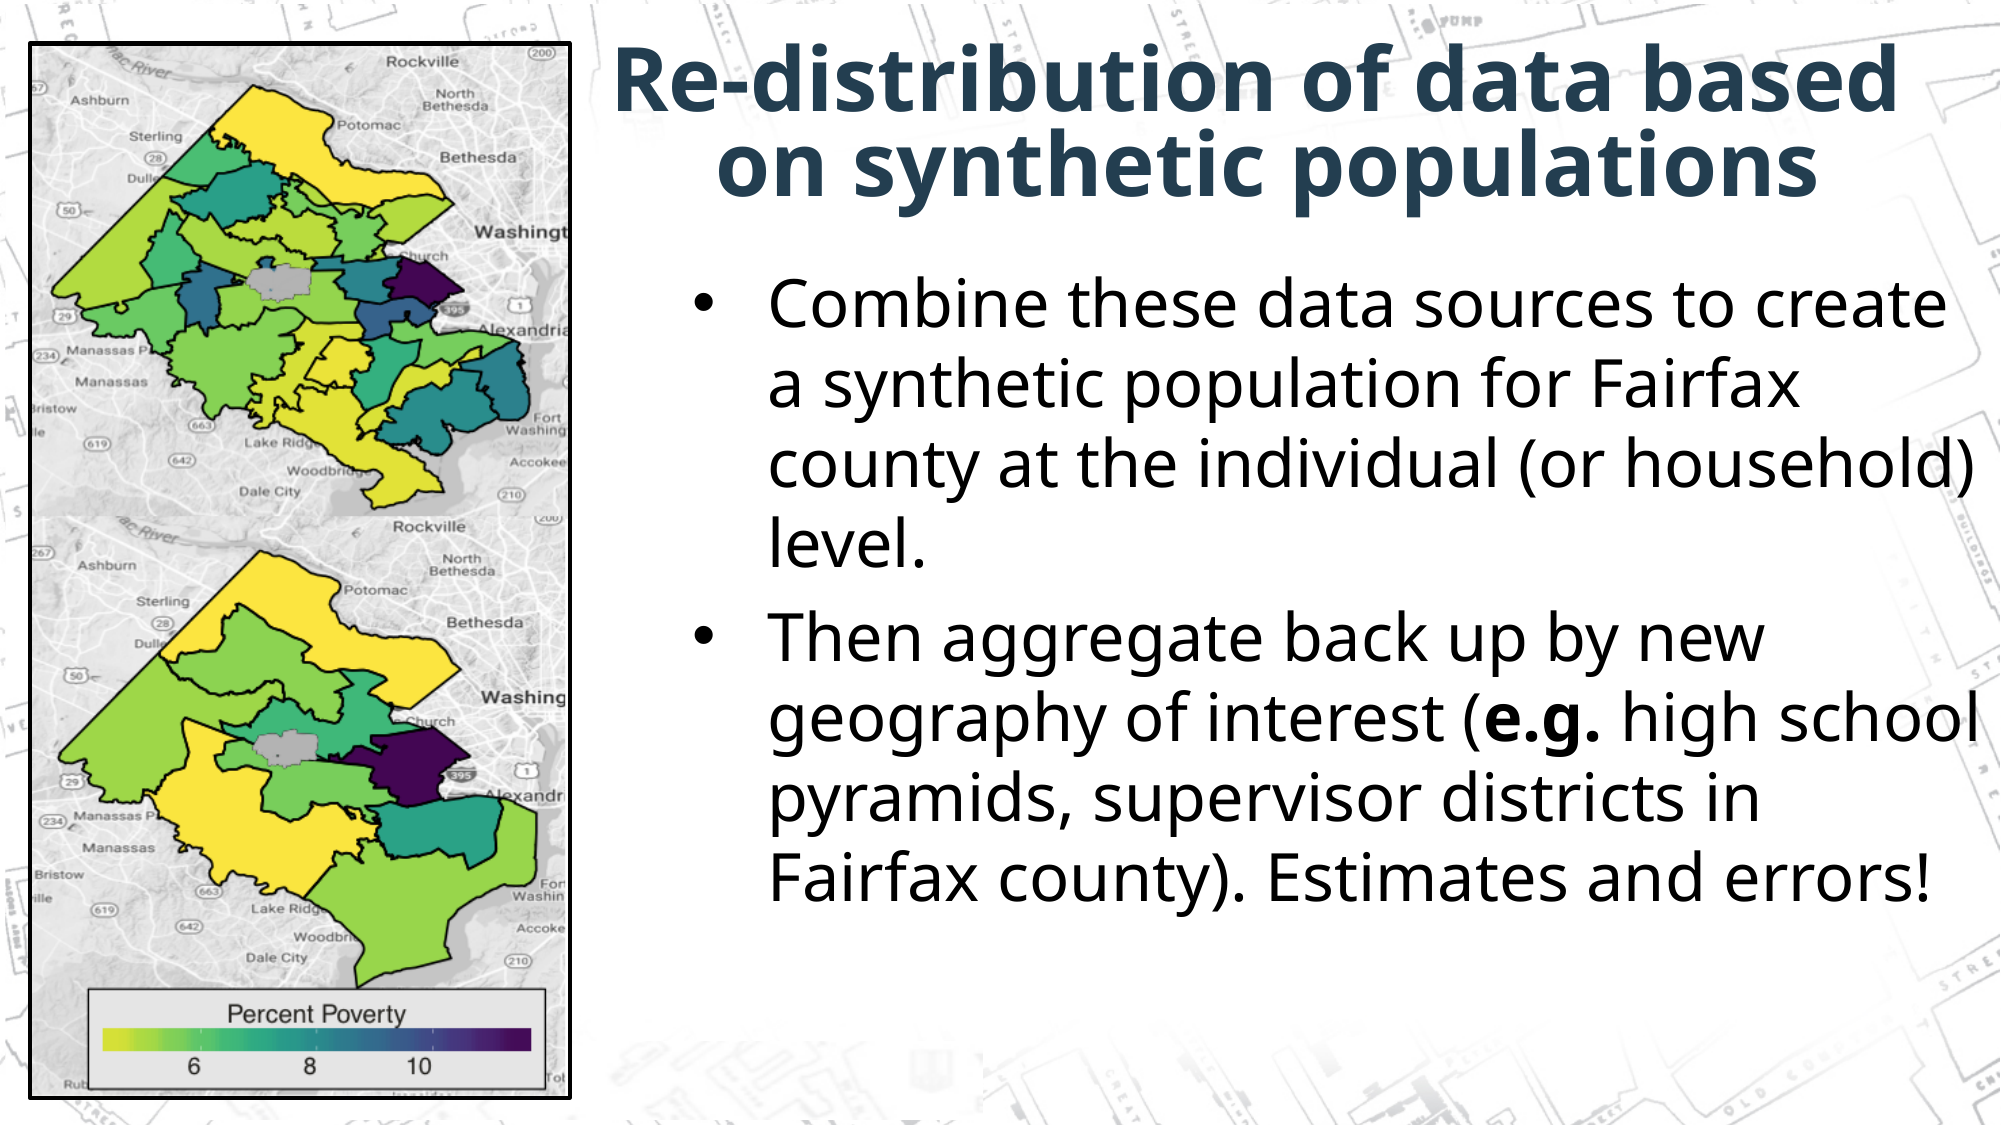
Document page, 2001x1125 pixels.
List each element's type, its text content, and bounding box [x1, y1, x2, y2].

title Re-distribution of data based on synthetic populations [501, 34, 2000, 223]
picture [0, 0, 2001, 1125]
list Combine these data sources to create a synthetic population for Fairfax county at the individual (or household) level. Then aggregate back up by new geography of interest (e.g. high school pyramids, supervisor districts in Fairfax county). Estimates and errors! [603, 253, 2000, 1125]
